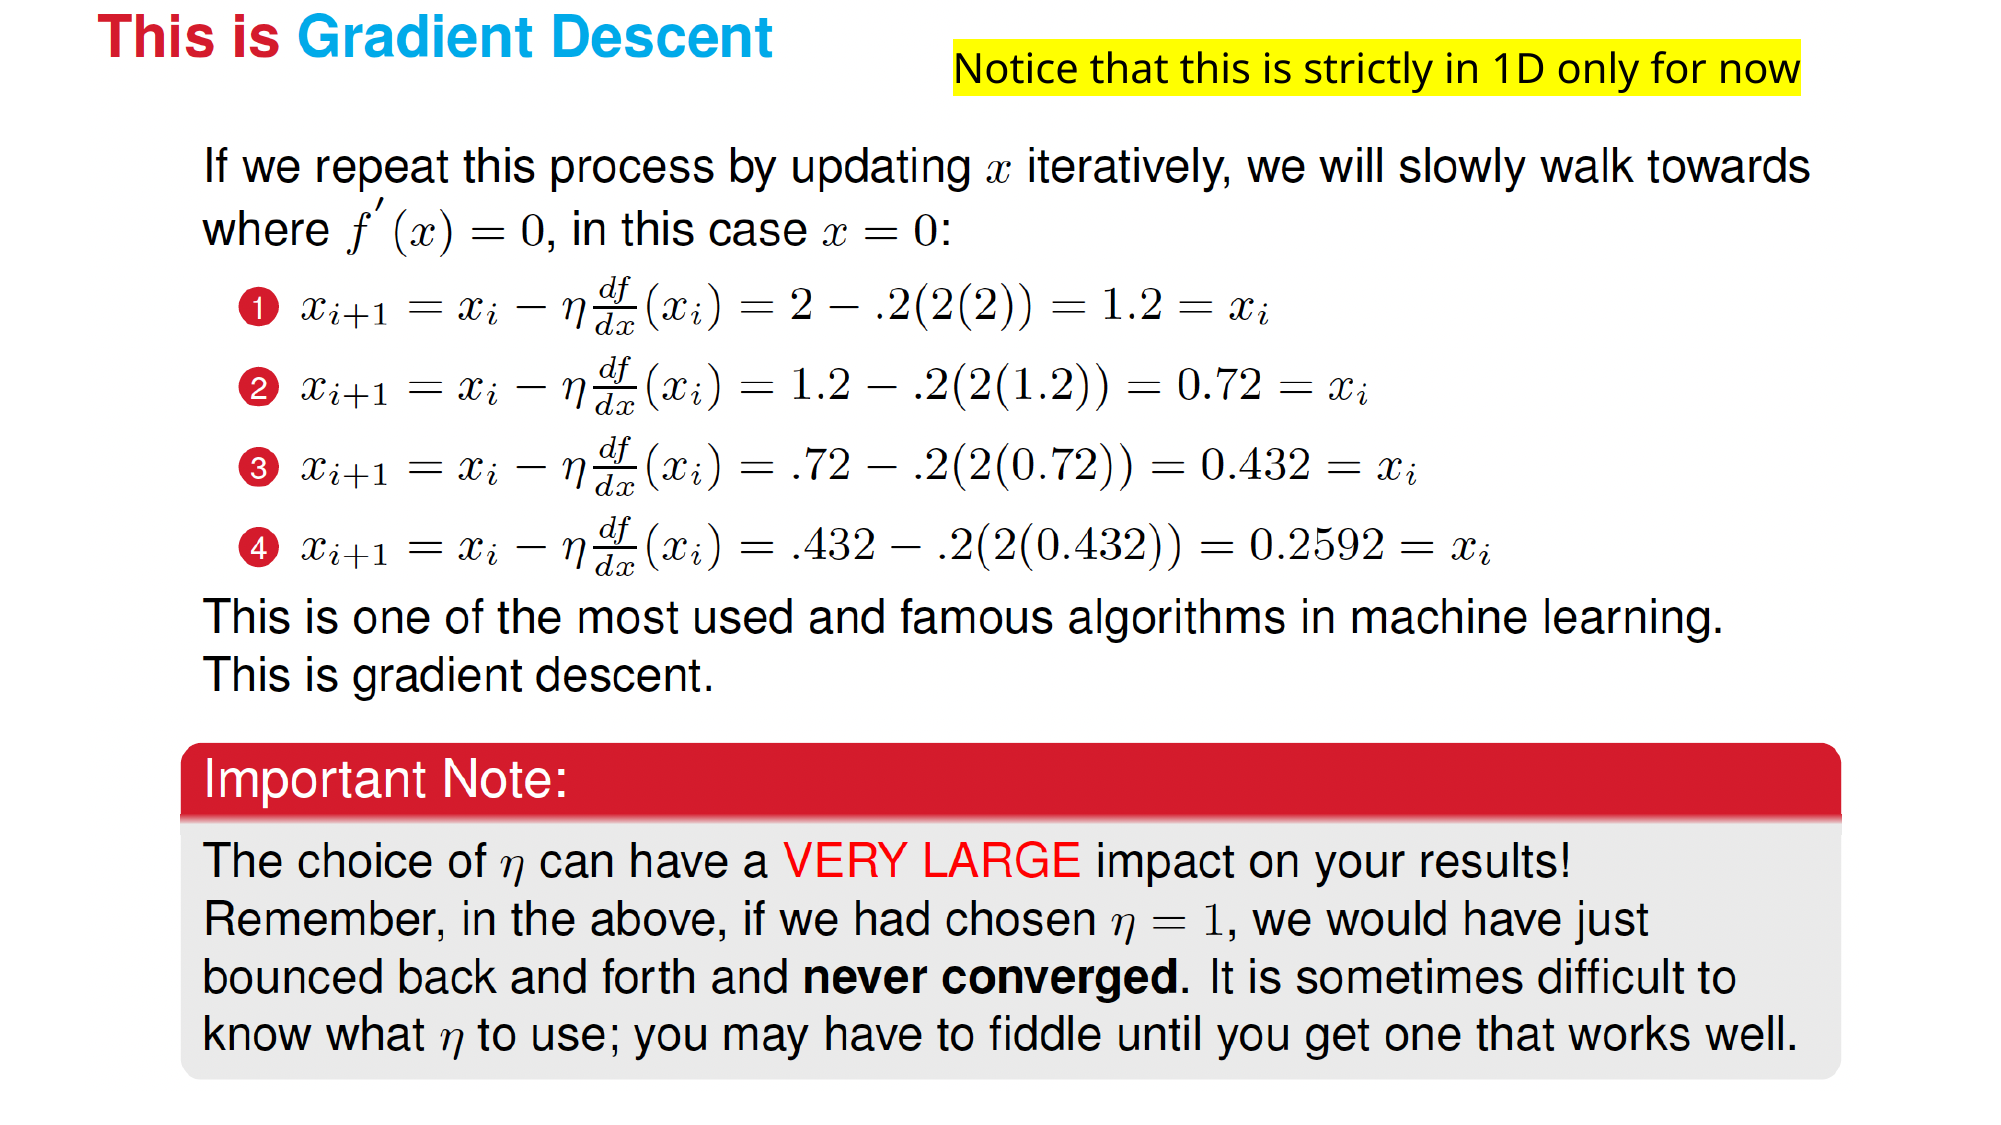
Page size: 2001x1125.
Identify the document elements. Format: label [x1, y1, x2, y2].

picture [85, 0, 1860, 1092]
